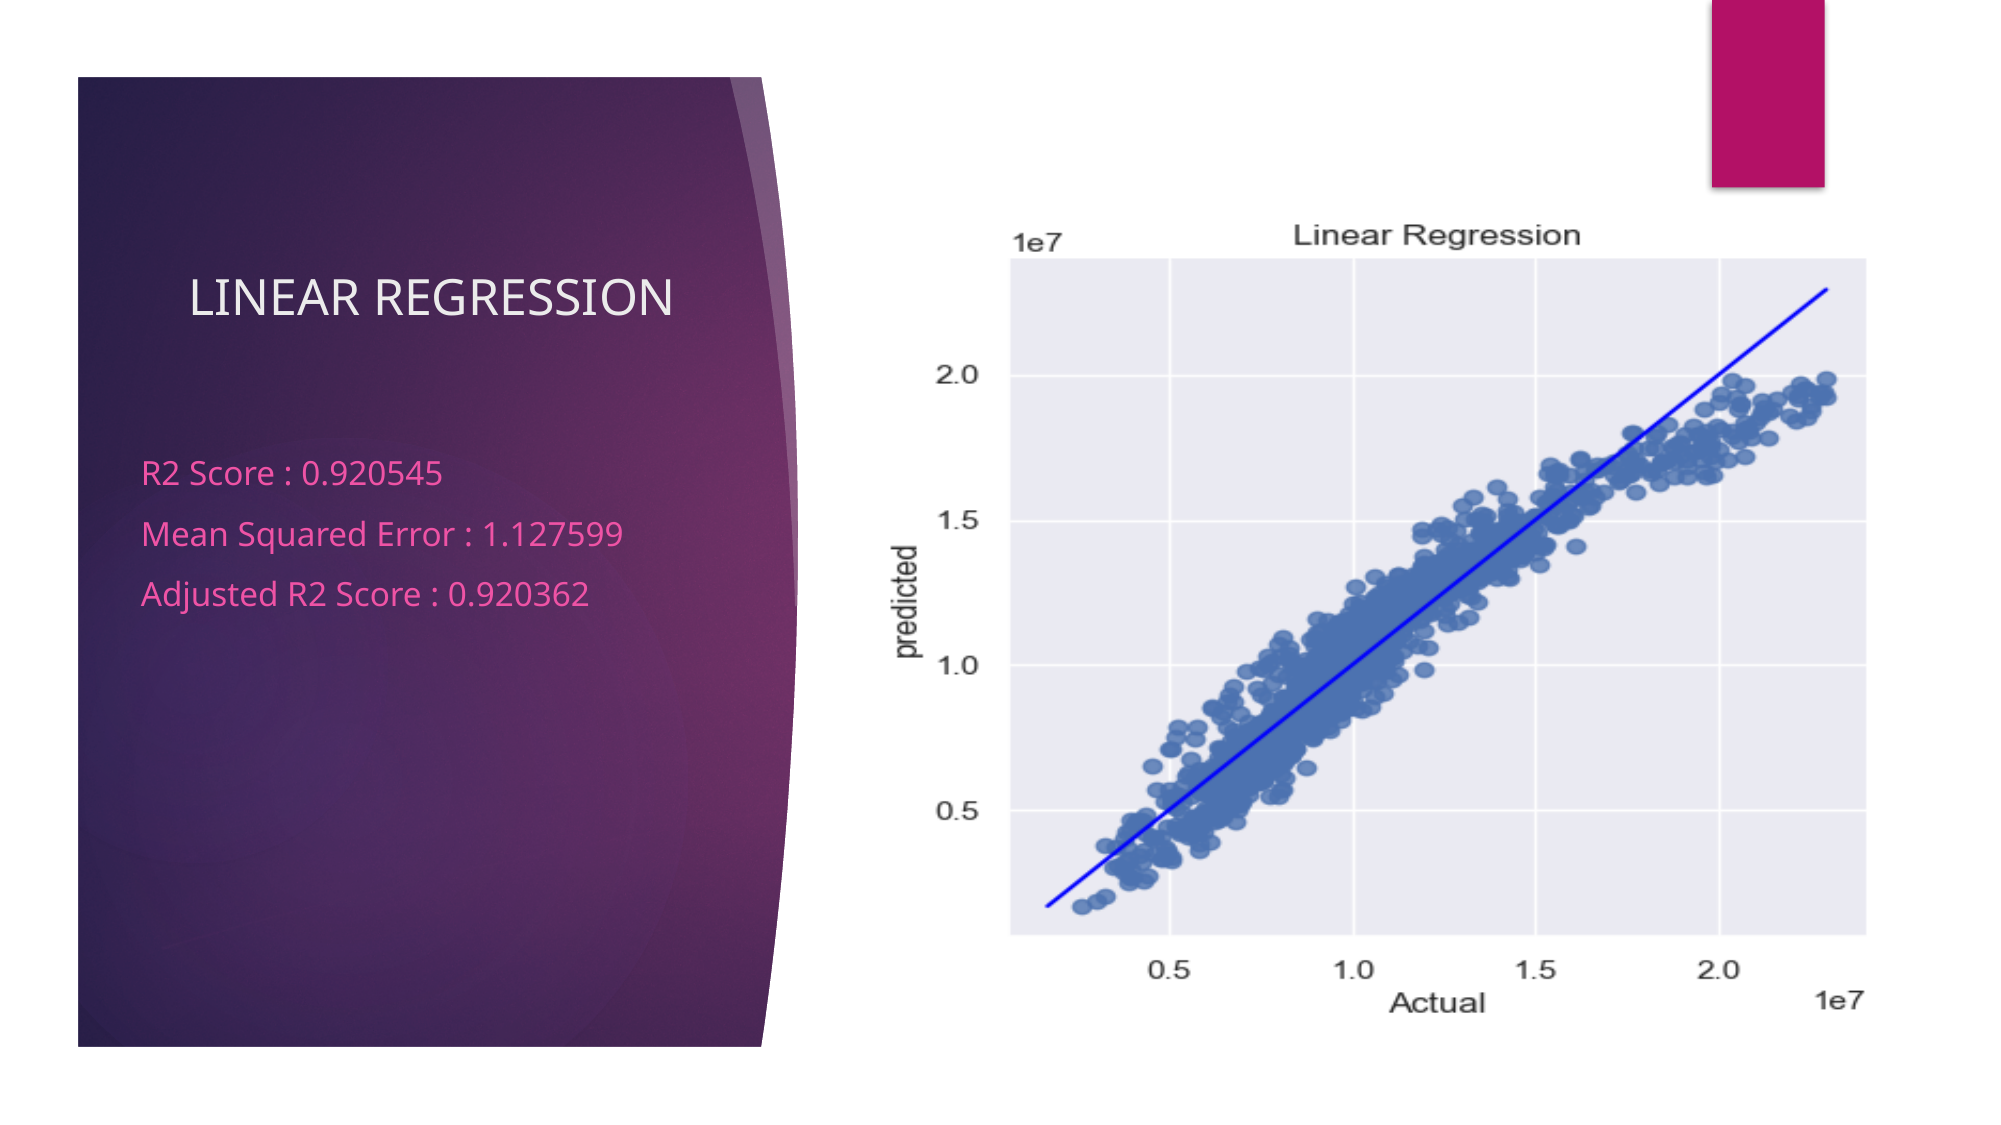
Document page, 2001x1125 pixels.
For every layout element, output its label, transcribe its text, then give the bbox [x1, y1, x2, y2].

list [869, 207, 1887, 1036]
list R2 Score : 0.920545 Mean Squared Error : 1.127599 Adjusted R2 Score : 0.920362 [125, 444, 705, 792]
title LINEAR REGRESSION [173, 208, 729, 334]
